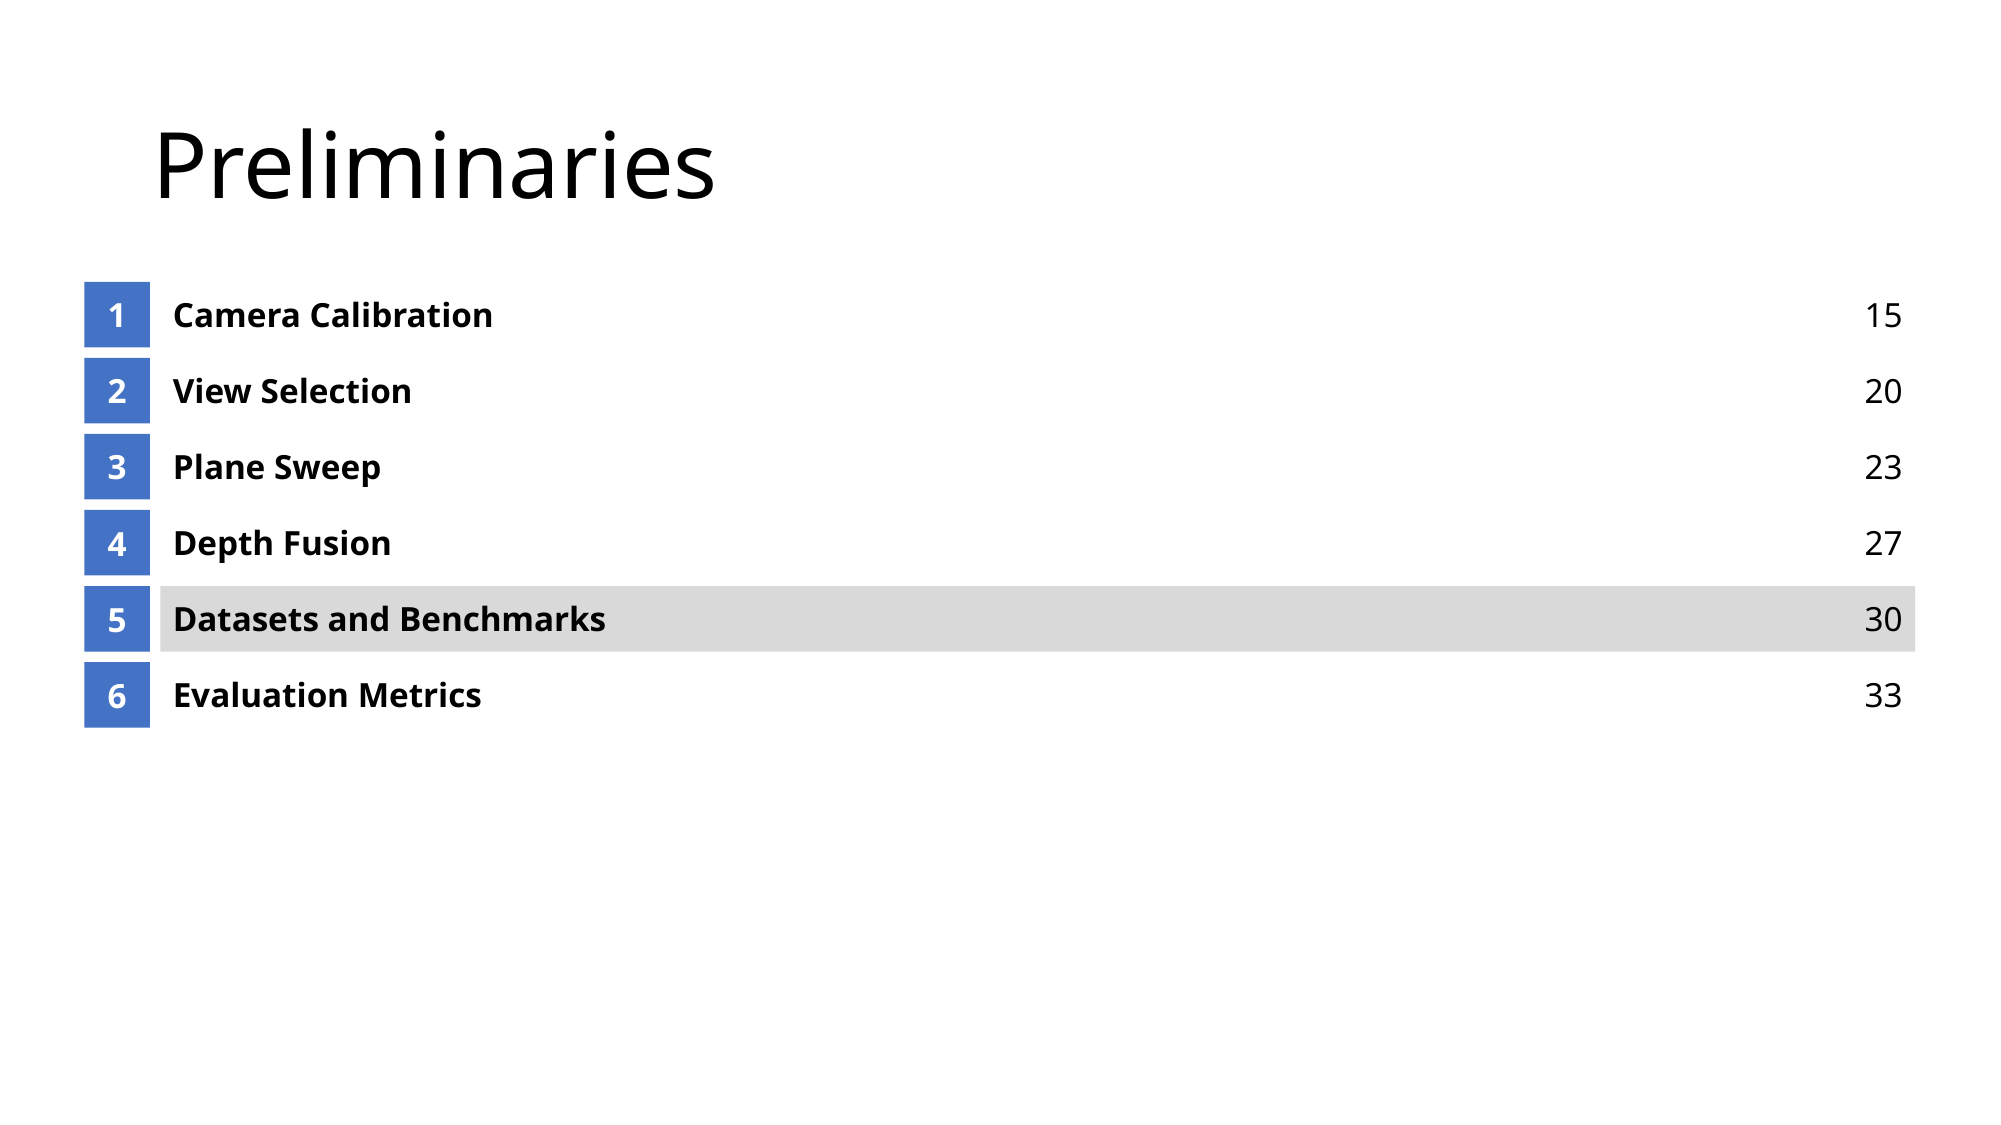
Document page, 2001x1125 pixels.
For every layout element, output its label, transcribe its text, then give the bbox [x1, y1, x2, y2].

text_box 2 [83, 357, 151, 424]
text_box 30 [1884, 585, 1904, 653]
text_box 1 [83, 281, 151, 348]
text_box 15 [1884, 281, 1904, 348]
text_box Depth Fusion [159, 509, 566, 577]
text_box 27 [1884, 509, 1904, 577]
text_box 6 [83, 661, 151, 729]
text_box 20 [1884, 357, 1904, 424]
text_box 3 [83, 433, 151, 500]
text_box [566, 585, 1884, 653]
text_box Camera Calibration [159, 281, 566, 348]
text_box Datasets and Benchmarks [159, 585, 566, 653]
title Preliminaries [137, 59, 1863, 278]
text_box [1904, 585, 1916, 653]
text_box 5 [83, 585, 151, 653]
text_box 4 [83, 509, 151, 577]
text_box Evaluation Metrics [159, 661, 566, 729]
text_box View Selection [159, 357, 566, 424]
text_box 33 [1884, 661, 1904, 729]
text_box 23 [1884, 433, 1904, 500]
text_box Plane Sweep [159, 433, 566, 500]
